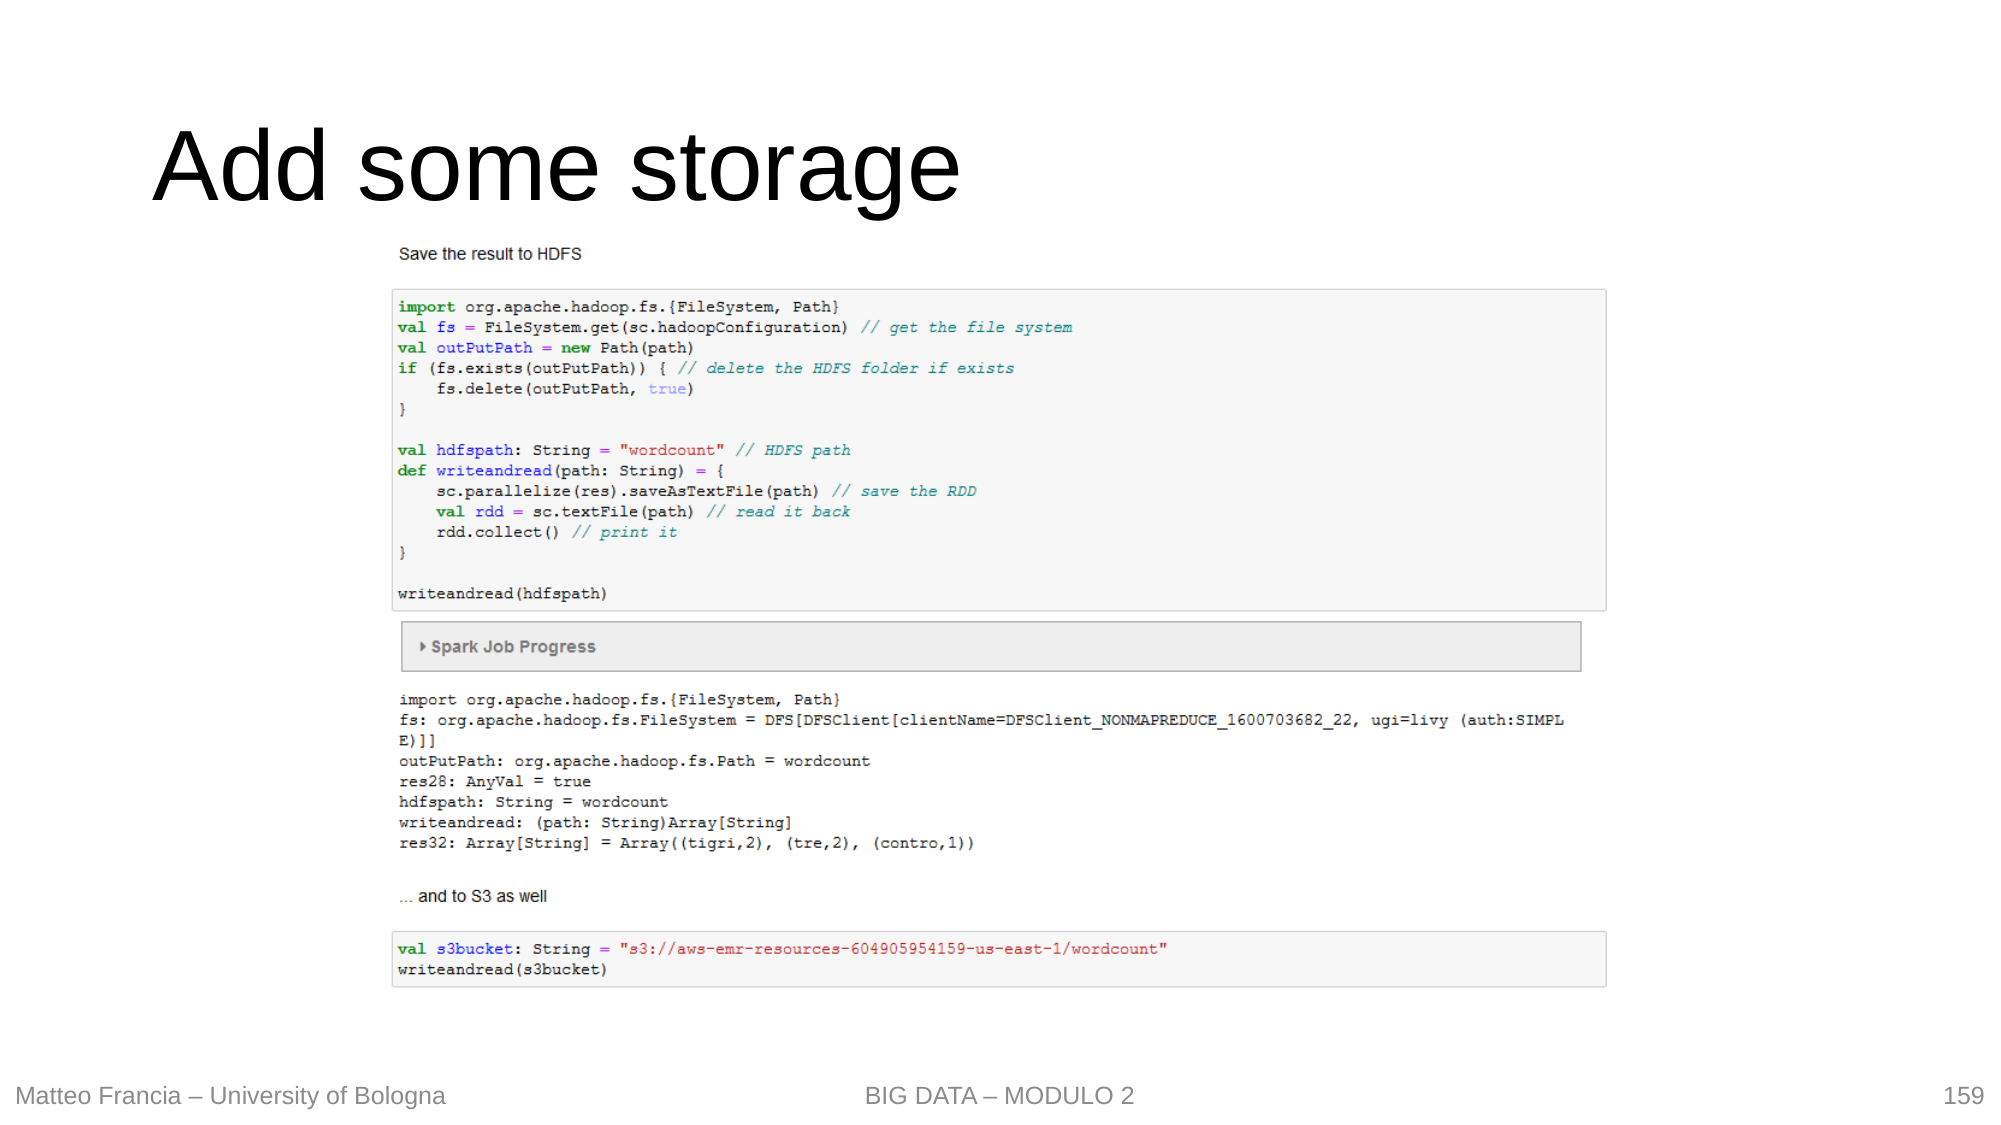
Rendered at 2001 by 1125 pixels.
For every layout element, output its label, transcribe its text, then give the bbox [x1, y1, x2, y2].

title Add some storage [137, 59, 1863, 278]
slide_number 159 [1550, 1065, 2000, 1125]
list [387, 243, 1613, 990]
footer Matteo Francia – University of Bologna [0, 1065, 466, 1125]
